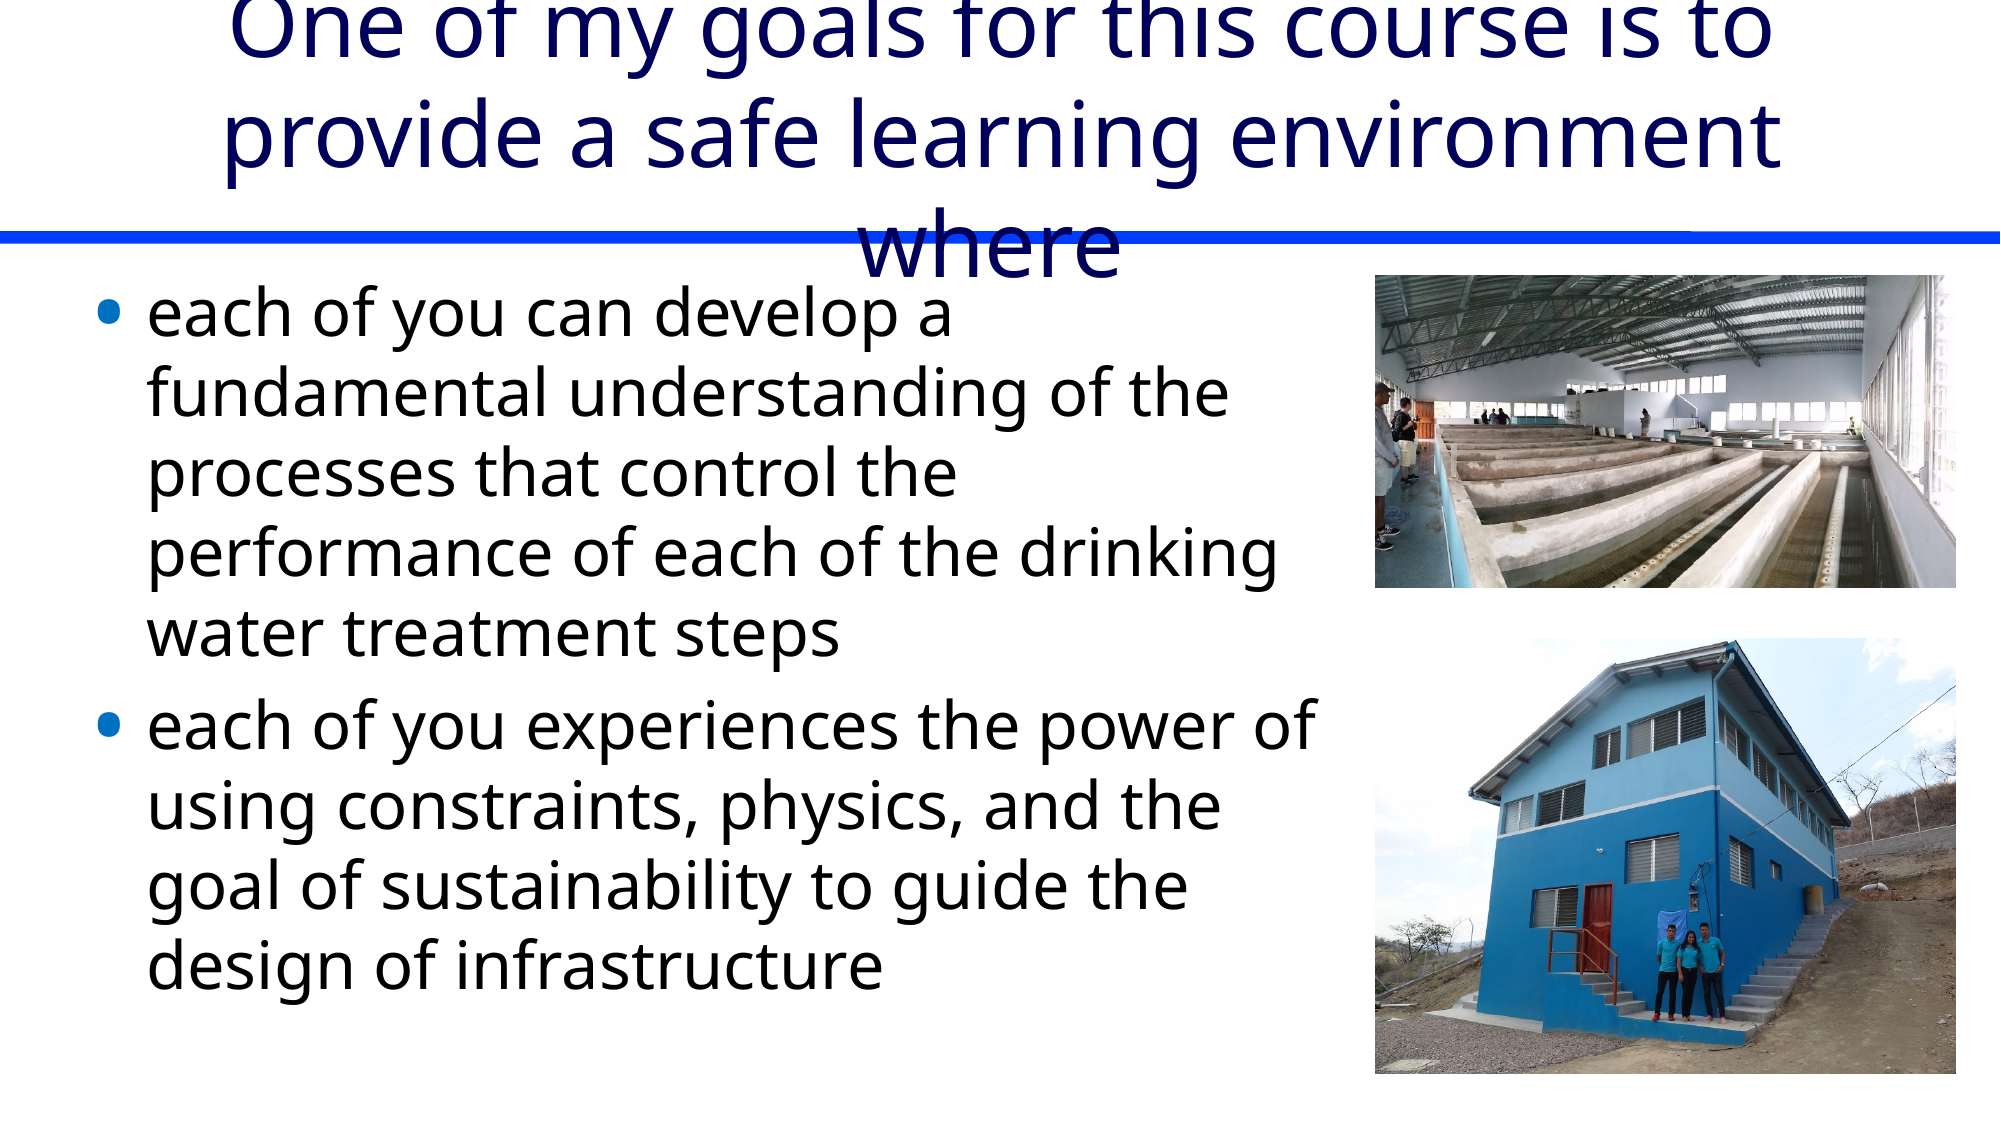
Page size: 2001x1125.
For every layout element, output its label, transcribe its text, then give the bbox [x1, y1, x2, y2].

picture [1374, 638, 1957, 1075]
title One of my goals for this course is to provide a safe learning environment where [75, 37, 1930, 225]
list each of you can develop a fundamental understanding of the processes that control the performance of each of the drinking water treatment steps each of you experiences the power of using constraints, physics, and the goal of sustainability to guide the design of infrastructure [74, 262, 1351, 1006]
picture [1374, 275, 1957, 588]
